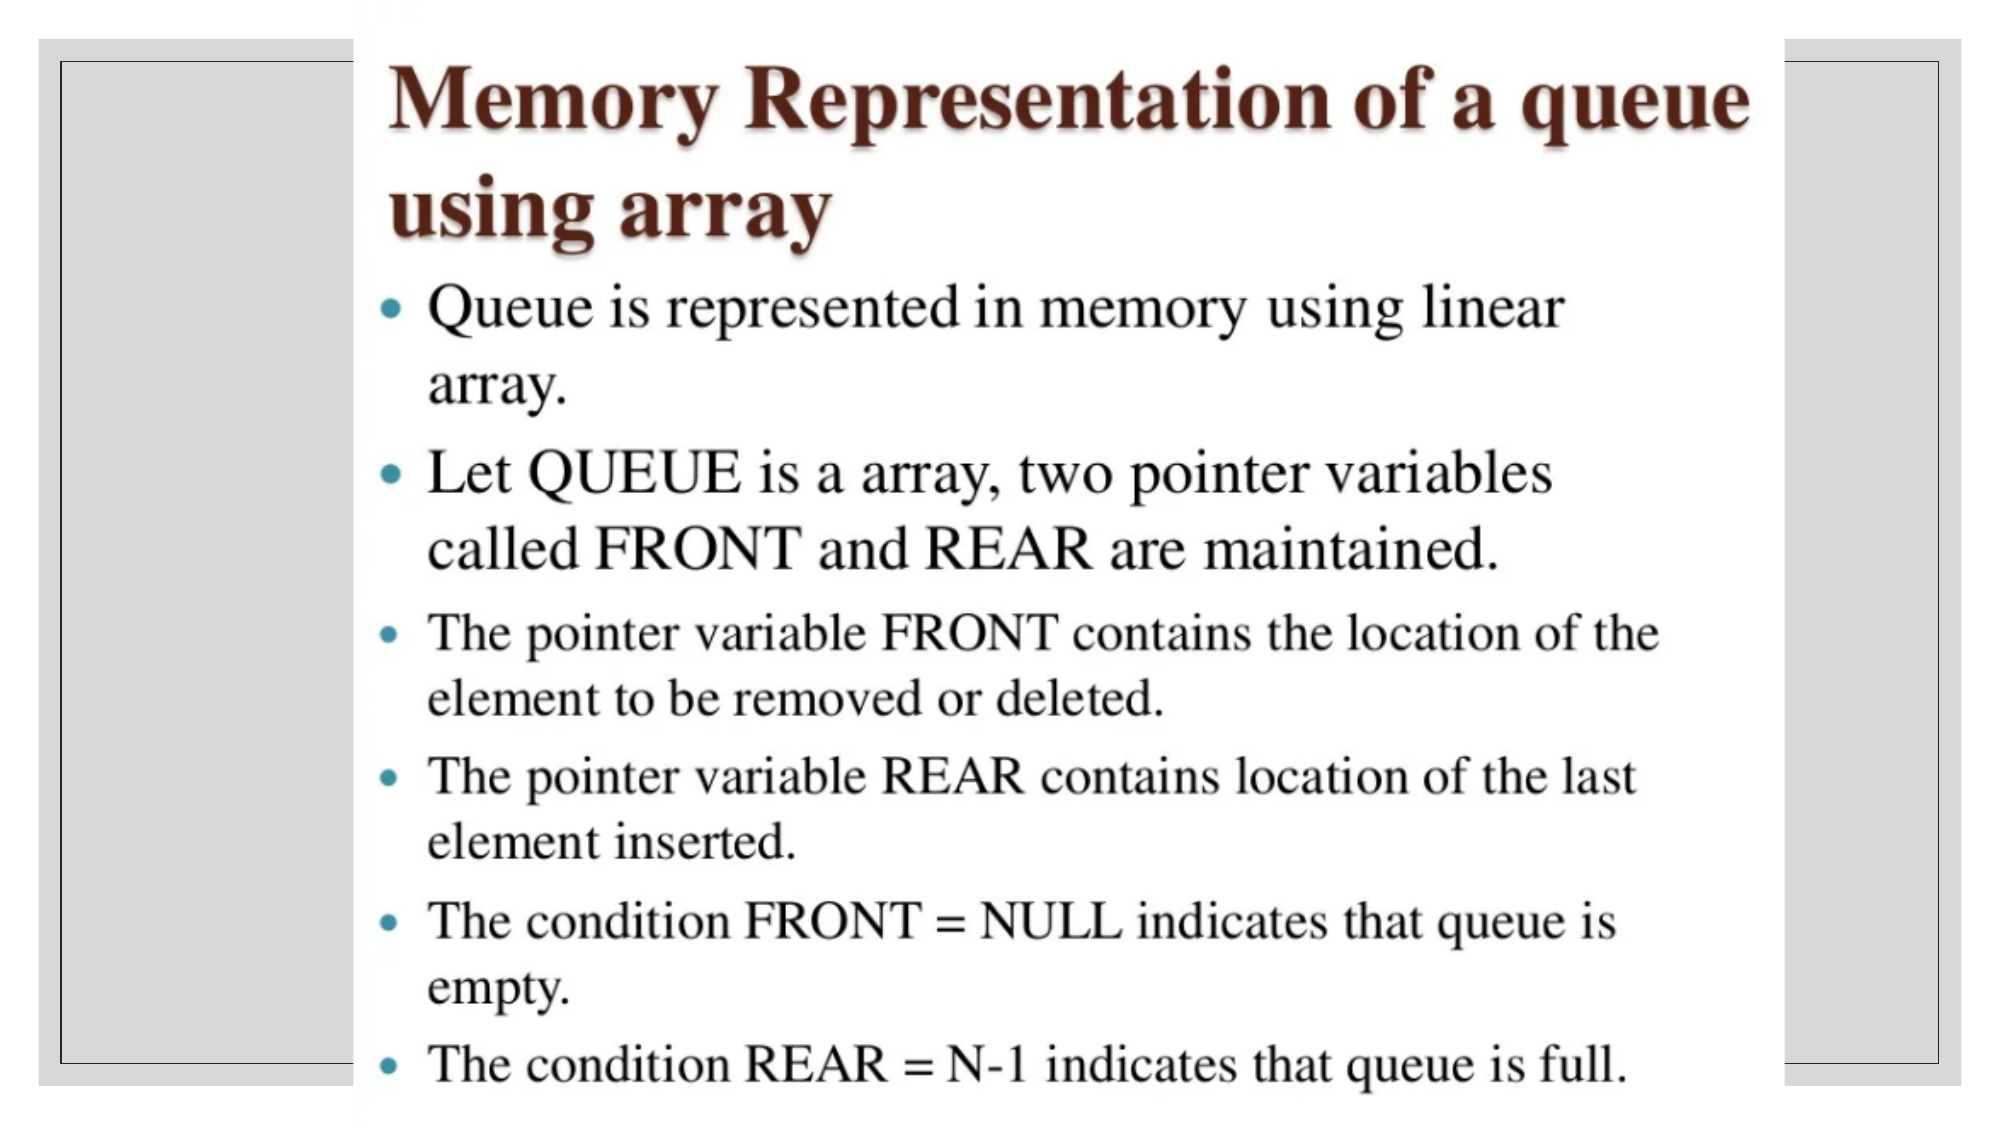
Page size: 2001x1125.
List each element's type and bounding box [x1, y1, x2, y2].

picture [353, 0, 1785, 1125]
